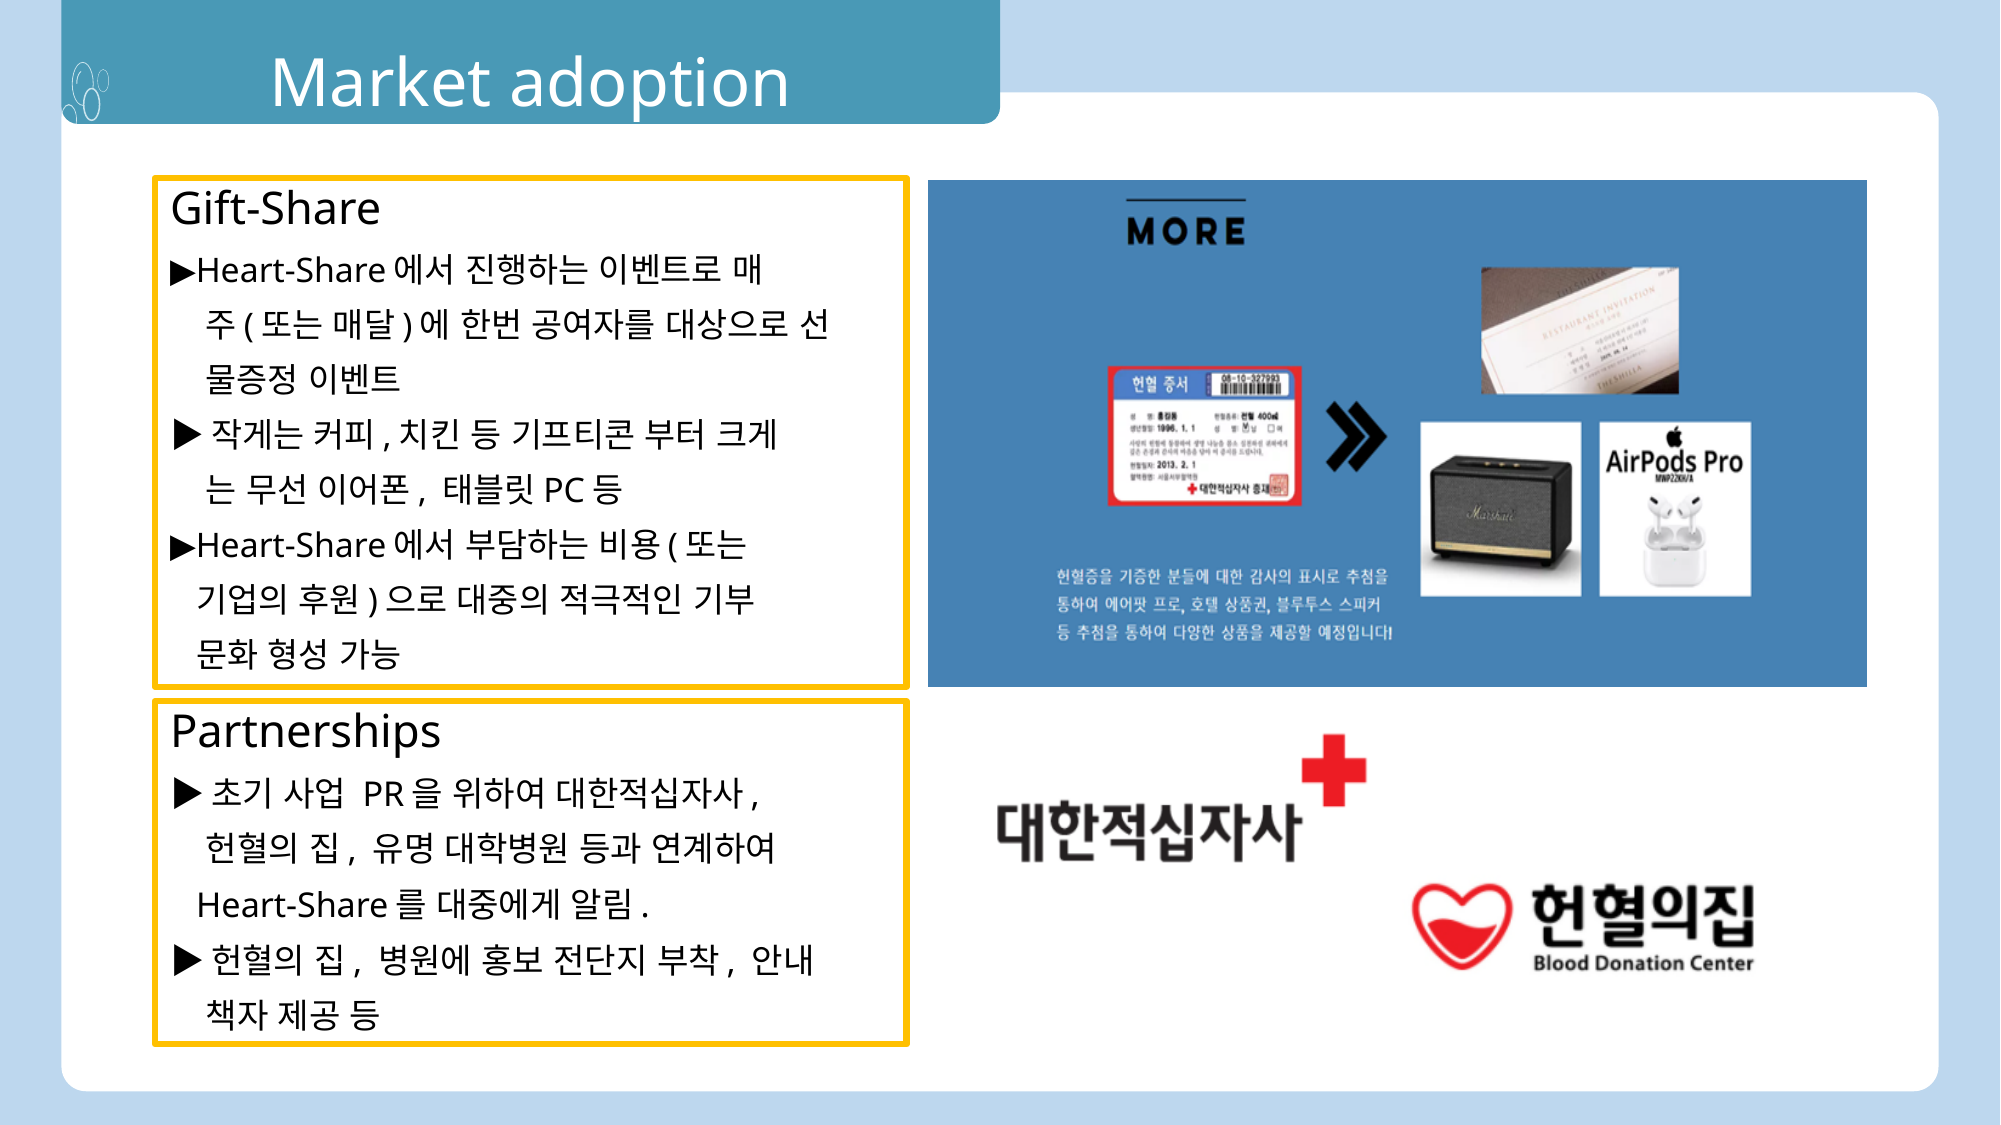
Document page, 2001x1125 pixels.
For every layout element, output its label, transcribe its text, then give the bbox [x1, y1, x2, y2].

text_box [60, 91, 1940, 1093]
picture [928, 717, 1810, 989]
picture [928, 180, 1867, 687]
list Gift-Share ▶Heart-Share에서 진행하는 이벤트로 매 주(또는 매달)에 한번 공여자를 대상으로 선 물증정 이벤트 ▶작게는 커피,치킨 등 기프티콘 부터 크게 는 무선 이어폰, 태블릿PC등 ▶Heart-Share에서 부담하는 비용(또는 기업의 후원)으로 대중의 적극적인 기부 문화 형성 가능 [154, 178, 907, 687]
text_box [0, 0, 2000, 1125]
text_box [61, 0, 1001, 124]
text_box Partnerships ▶초기 사업 PR을 위하여 대한적십자사, 헌혈의 집, 유명 대학병원 등과 연계하여 Heart-Share를 대중에게 알림. ▶헌혈의 집, 병원에 홍보 전단지 부착, 안내 책자 제공 등 [154, 701, 907, 1045]
